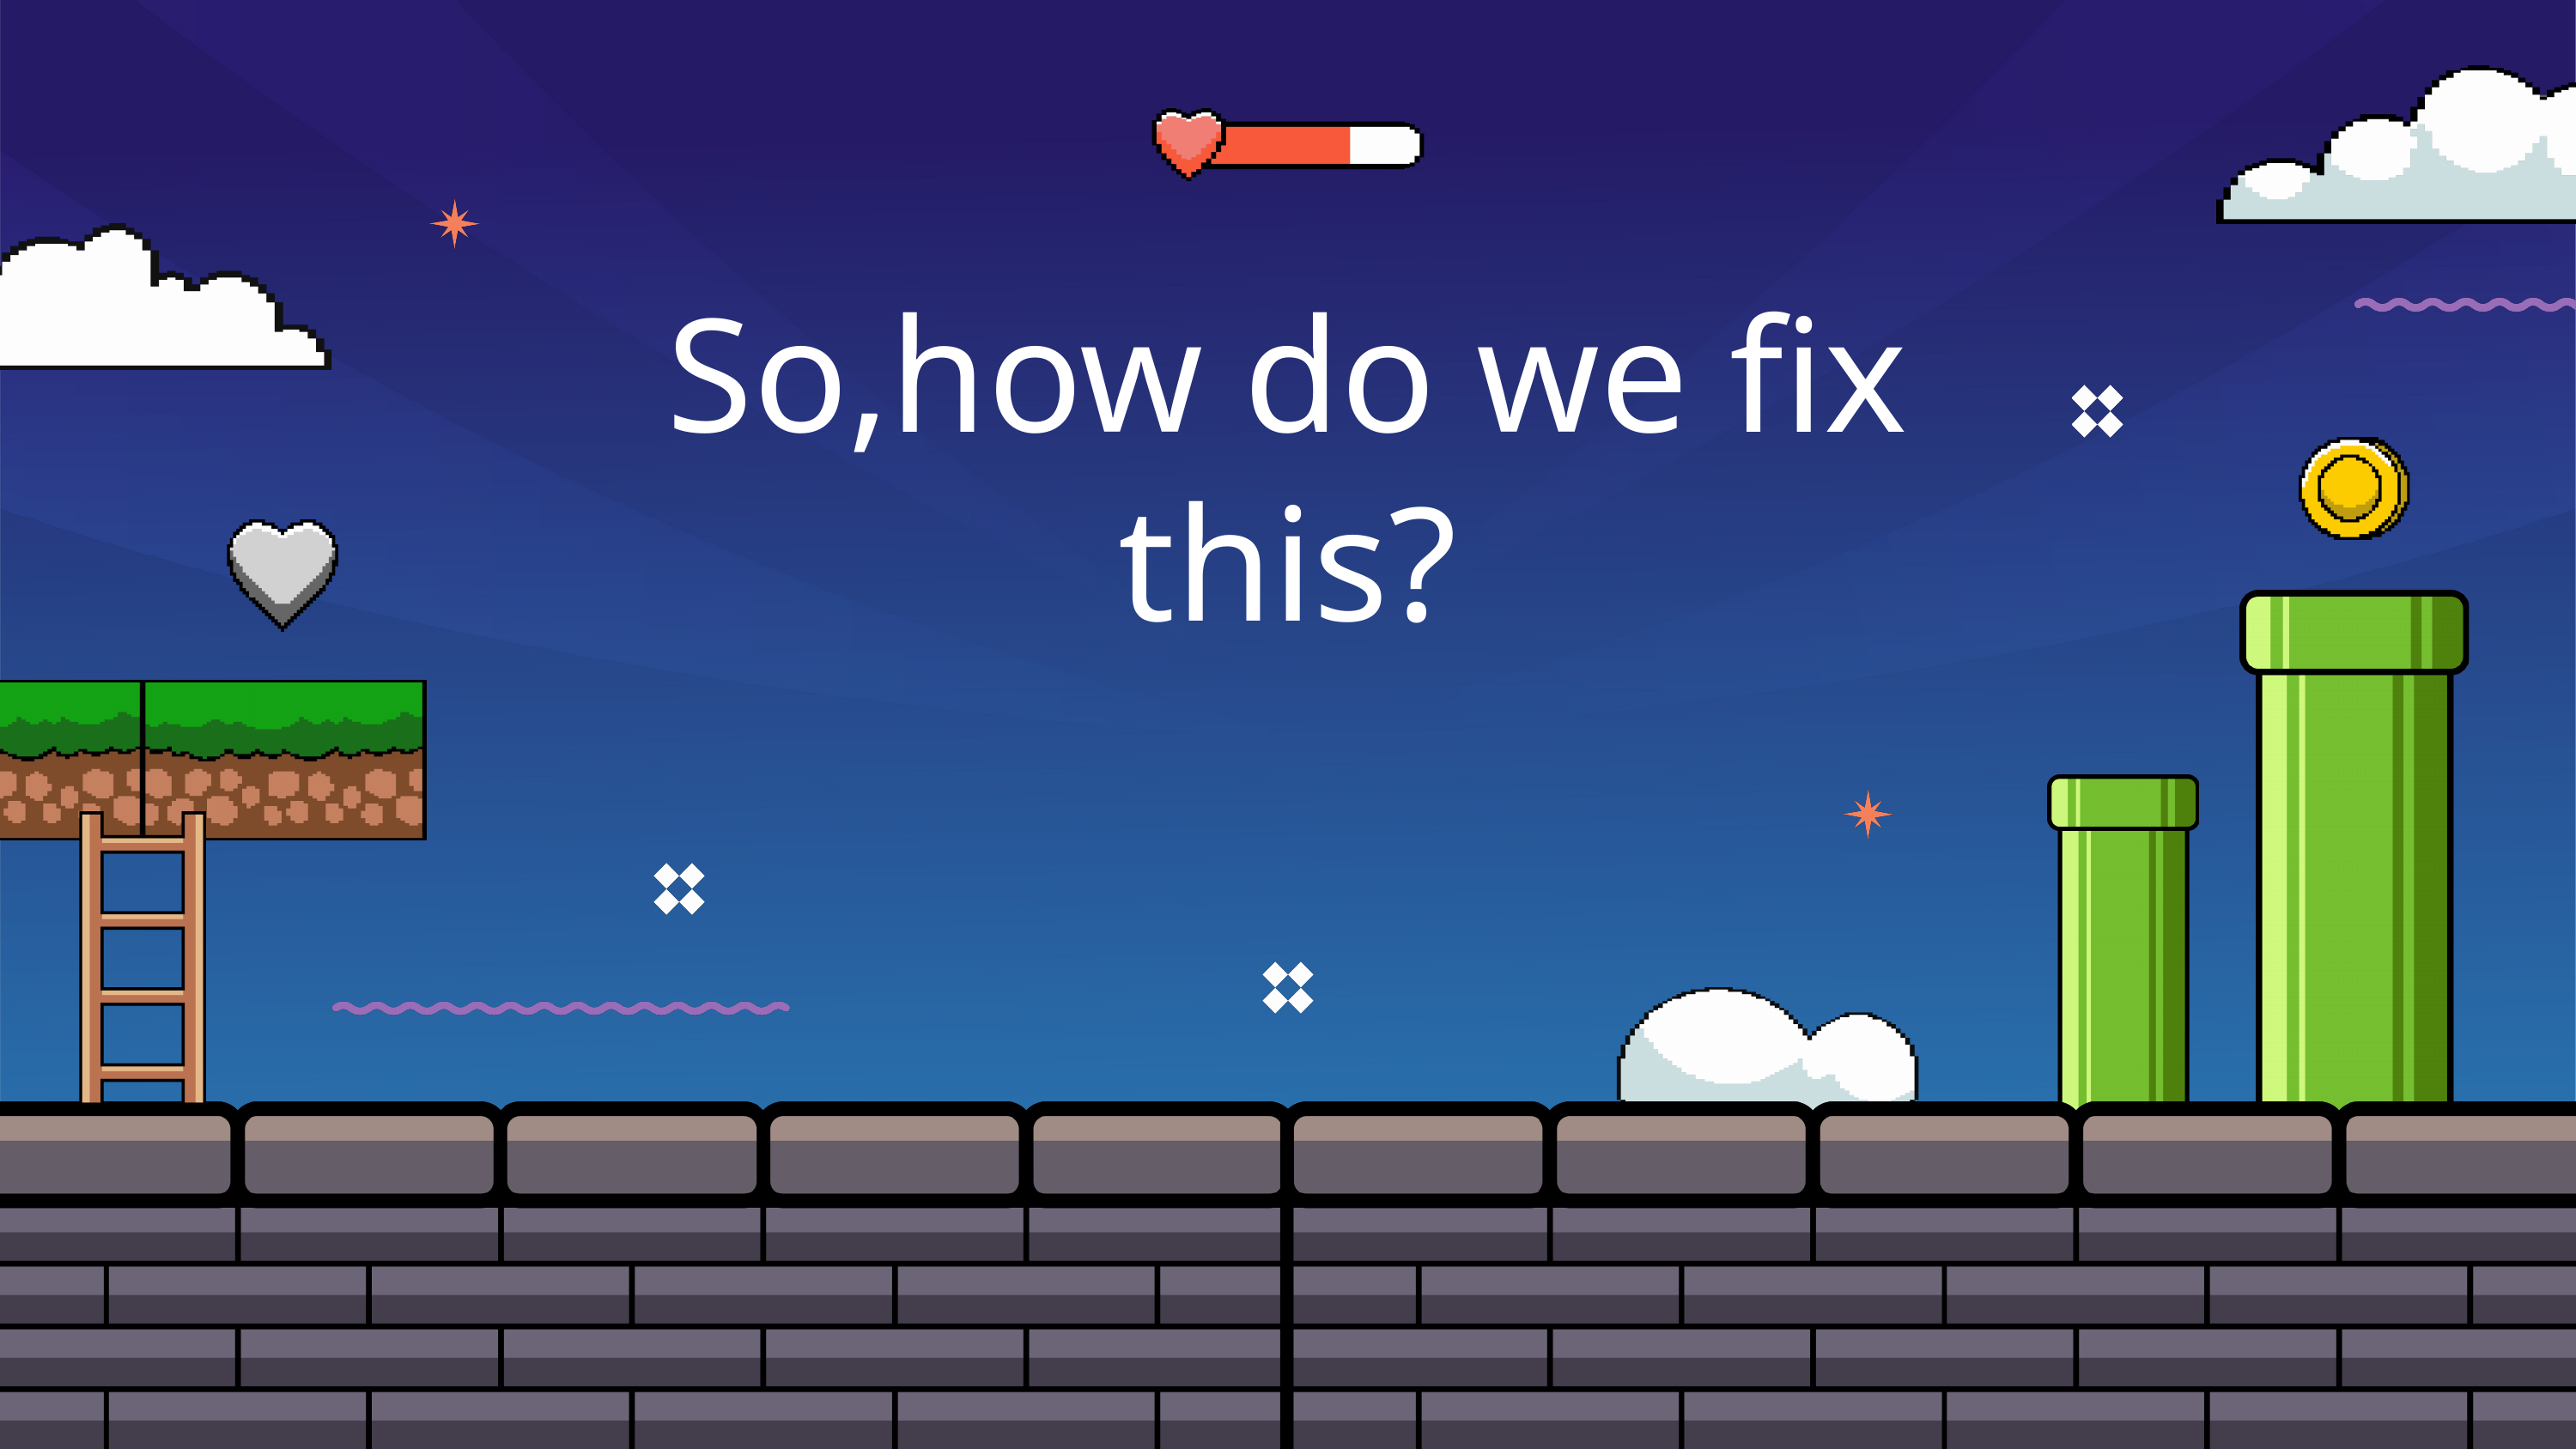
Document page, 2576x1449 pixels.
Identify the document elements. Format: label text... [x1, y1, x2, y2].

text_box [2215, 65, 2576, 224]
text_box [2047, 774, 2199, 1101]
text_box [1616, 987, 1919, 1101]
text_box [0, 223, 332, 370]
text_box [2298, 437, 2410, 540]
text_box [1151, 108, 1425, 181]
text_box [2354, 296, 2576, 313]
text_box So,how do we fix this? [528, 275, 2048, 653]
text_box [428, 197, 481, 250]
text_box [2239, 590, 2470, 1101]
text_box [1262, 961, 1314, 1014]
text_box [1279, 1101, 2576, 1449]
text_box [653, 863, 705, 915]
text_box [2071, 385, 2123, 438]
text_box [227, 519, 338, 632]
text_box [0, 0, 2576, 1101]
text_box [1842, 788, 1894, 840]
text_box [0, 680, 141, 840]
text_box [79, 811, 207, 1106]
text_box [141, 680, 427, 840]
text_box [331, 1000, 791, 1016]
text_box [0, 1101, 1279, 1449]
